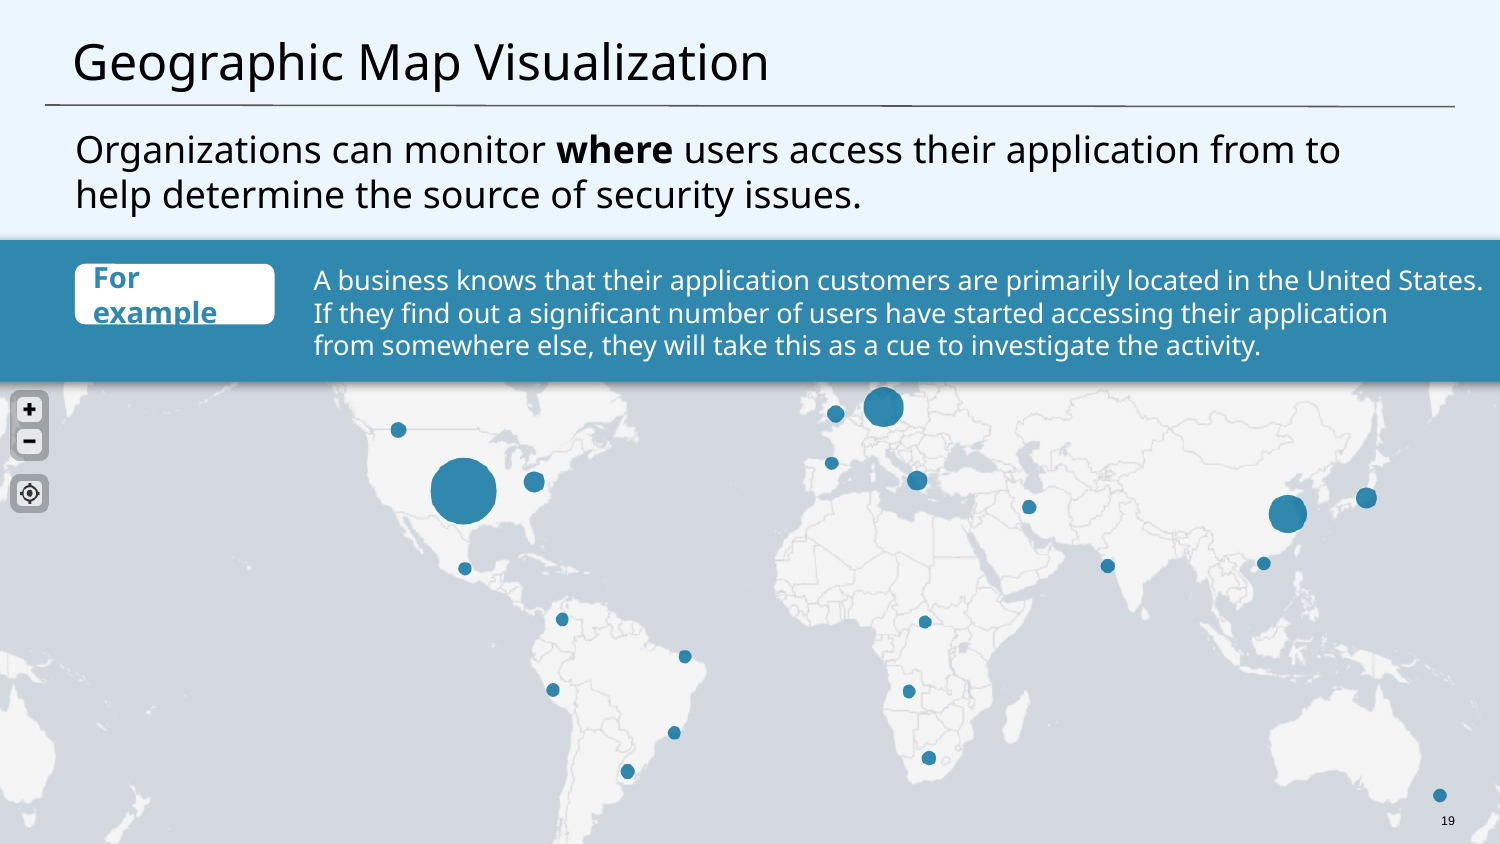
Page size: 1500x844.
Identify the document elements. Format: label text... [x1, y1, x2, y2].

title Geographic Map Visualization [0, 0, 1500, 88]
text_box For example [74, 263, 275, 325]
list A business knows that their application customers are primarily located in the United States. If they find out a significant number of users have started accessing their application from somewhere else, they will take this as a cue to investigate the activity. [313, 263, 1489, 367]
text_box [0, 240, 1500, 376]
picture [0, 377, 1500, 844]
subtitle Organizations can monitor where users access their application from to help determine the source of security issues. [0, 110, 1500, 171]
